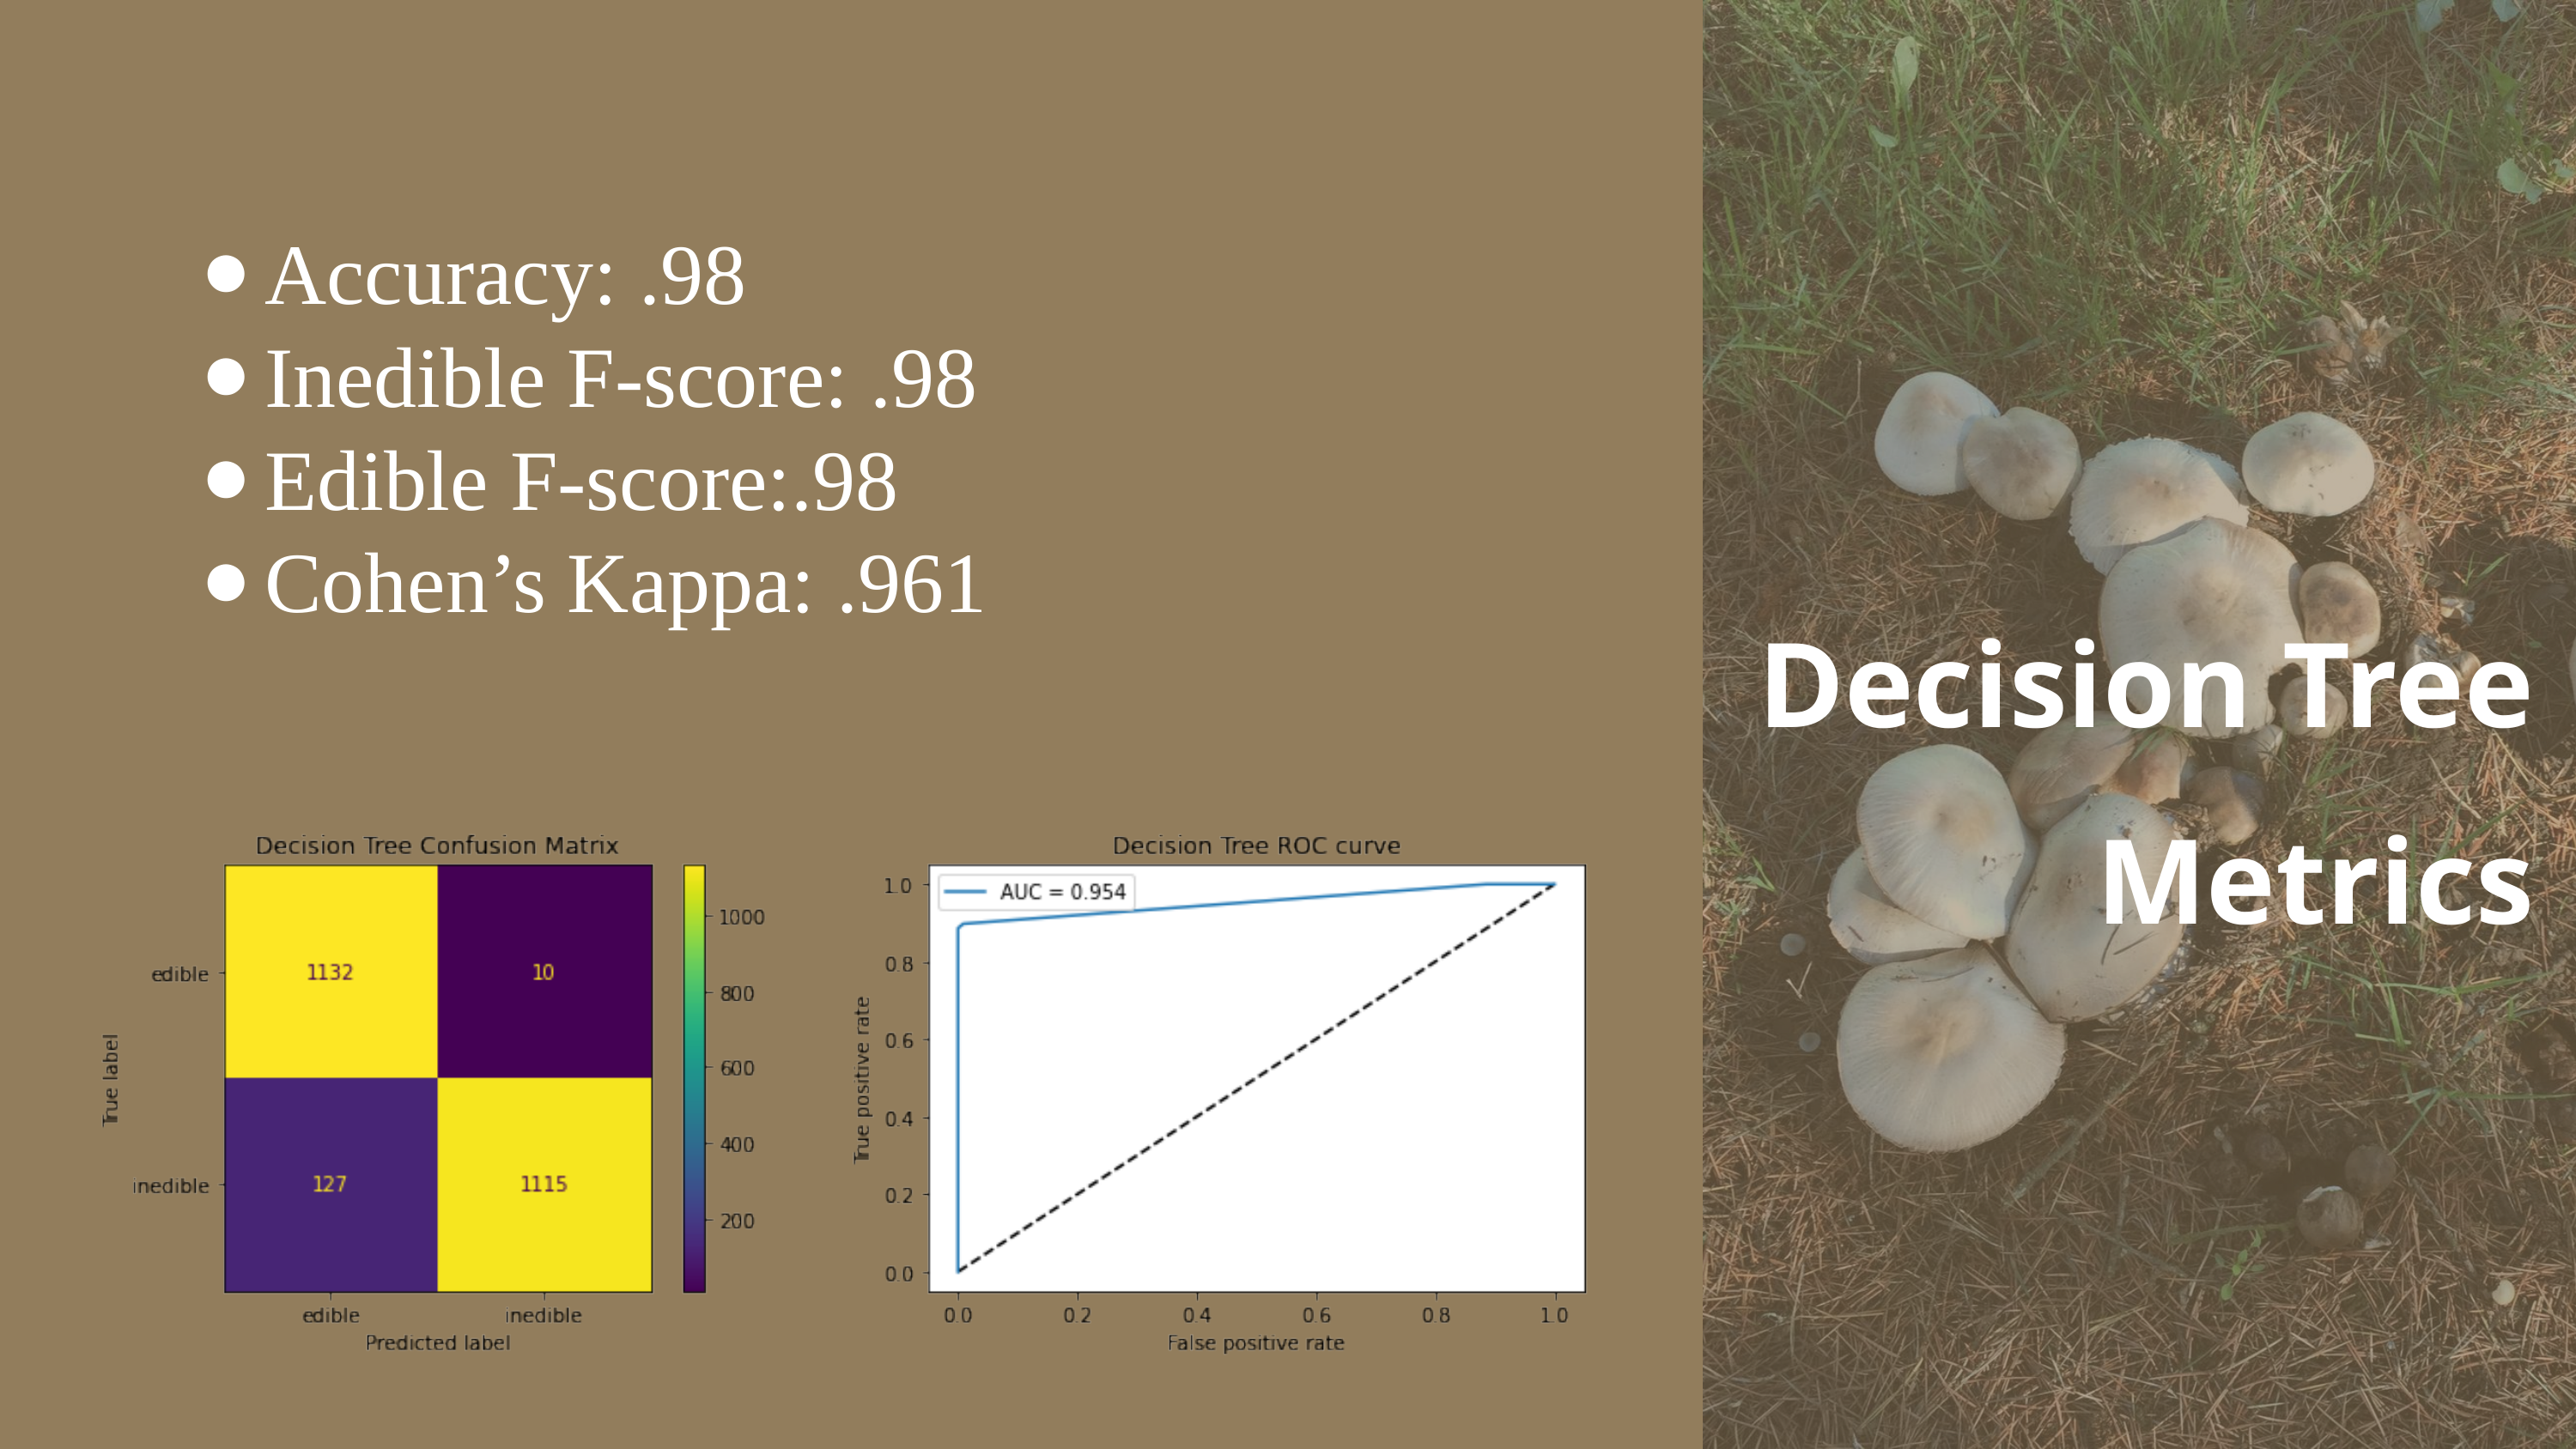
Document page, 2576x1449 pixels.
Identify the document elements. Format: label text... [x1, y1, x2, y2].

picture [91, 822, 781, 1367]
picture [1702, 0, 2576, 1449]
text_box Accuracy: .98 Inedible F-score: .98 Edible F-score:.98 Cohen’s Kappa: .961 [187, 205, 1383, 643]
picture [841, 822, 1599, 1367]
